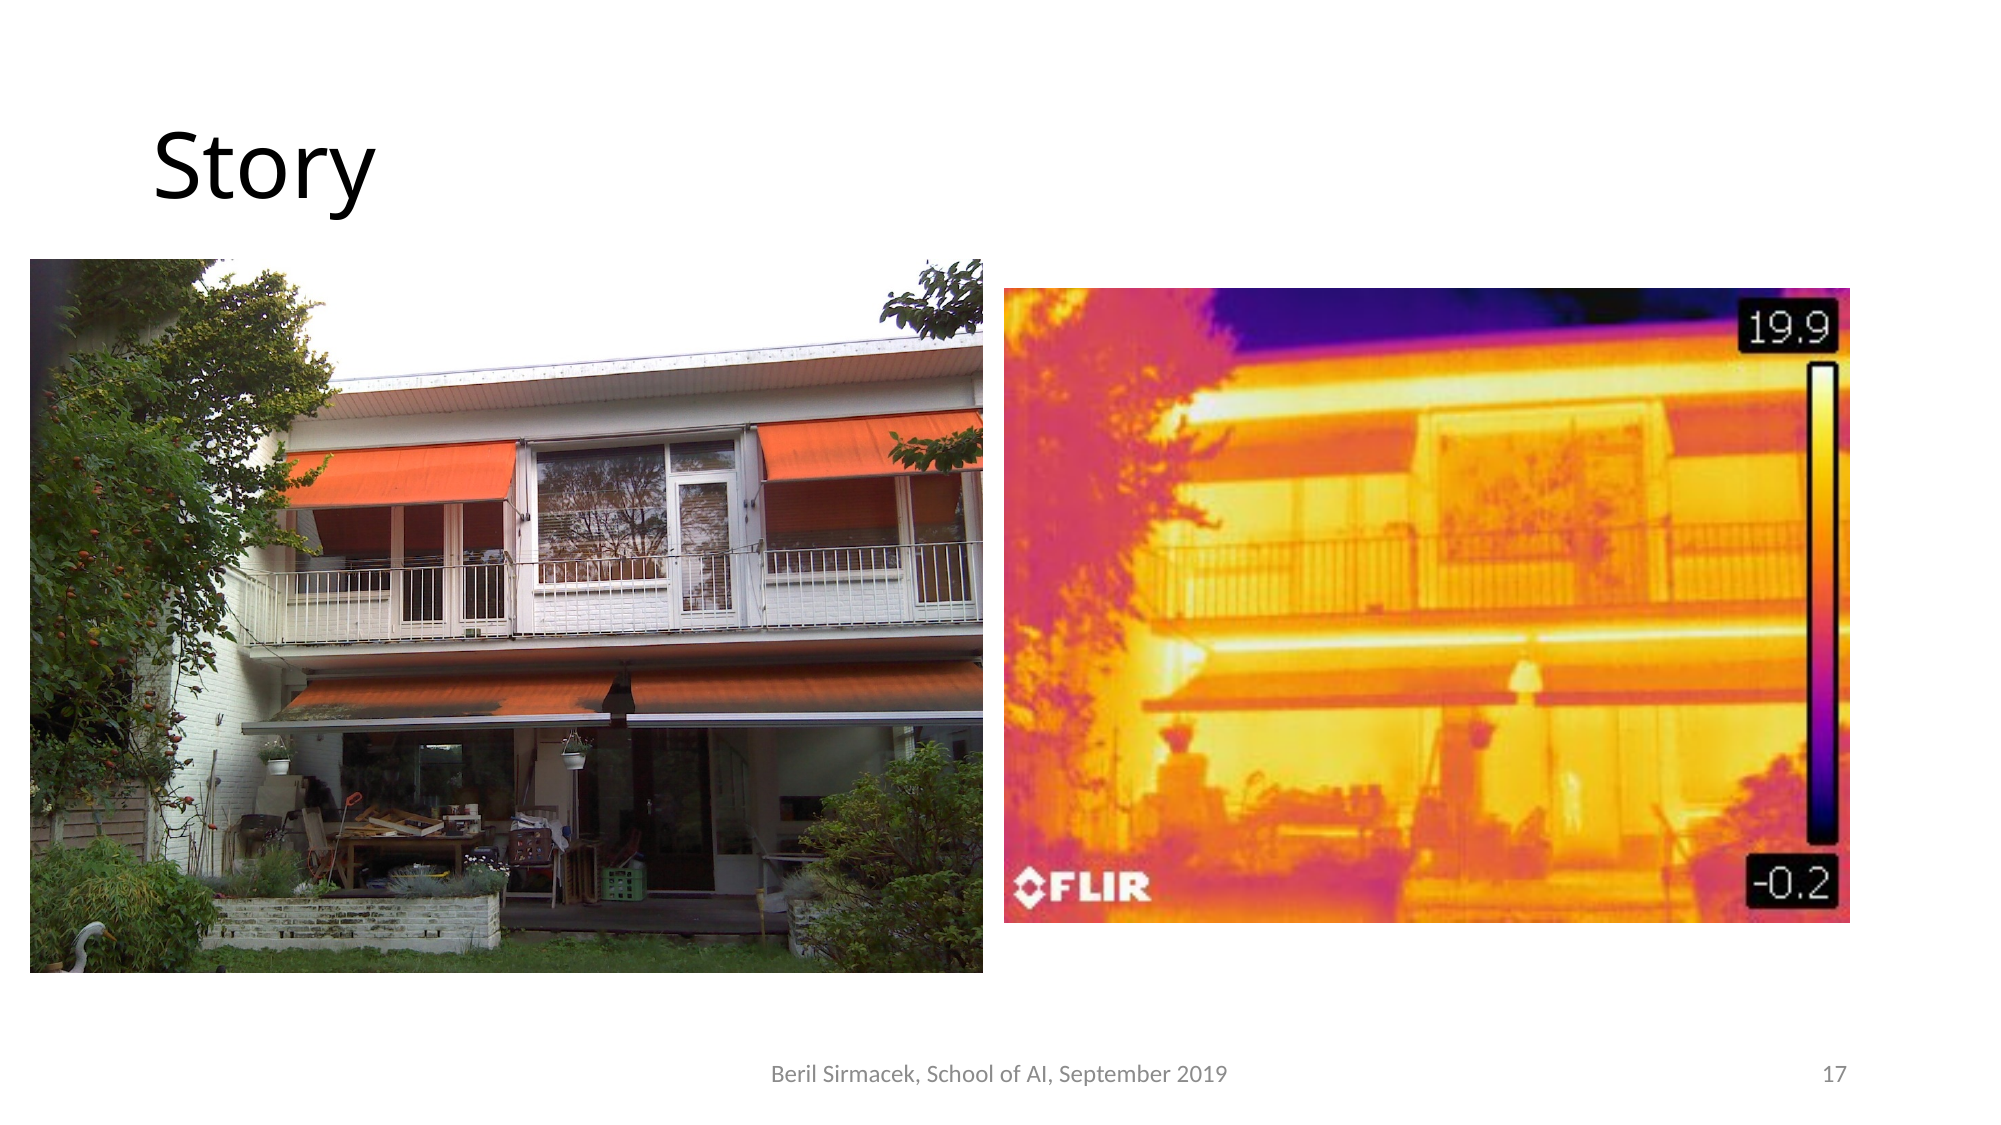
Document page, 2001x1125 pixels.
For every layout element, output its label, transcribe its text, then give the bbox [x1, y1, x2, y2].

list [30, 259, 983, 973]
title Story [137, 59, 1863, 278]
footer Beril Sirmacek, School of AI, September 2019 [662, 1042, 1338, 1103]
picture [1004, 288, 1850, 923]
slide_number 17 [1412, 1042, 1863, 1103]
